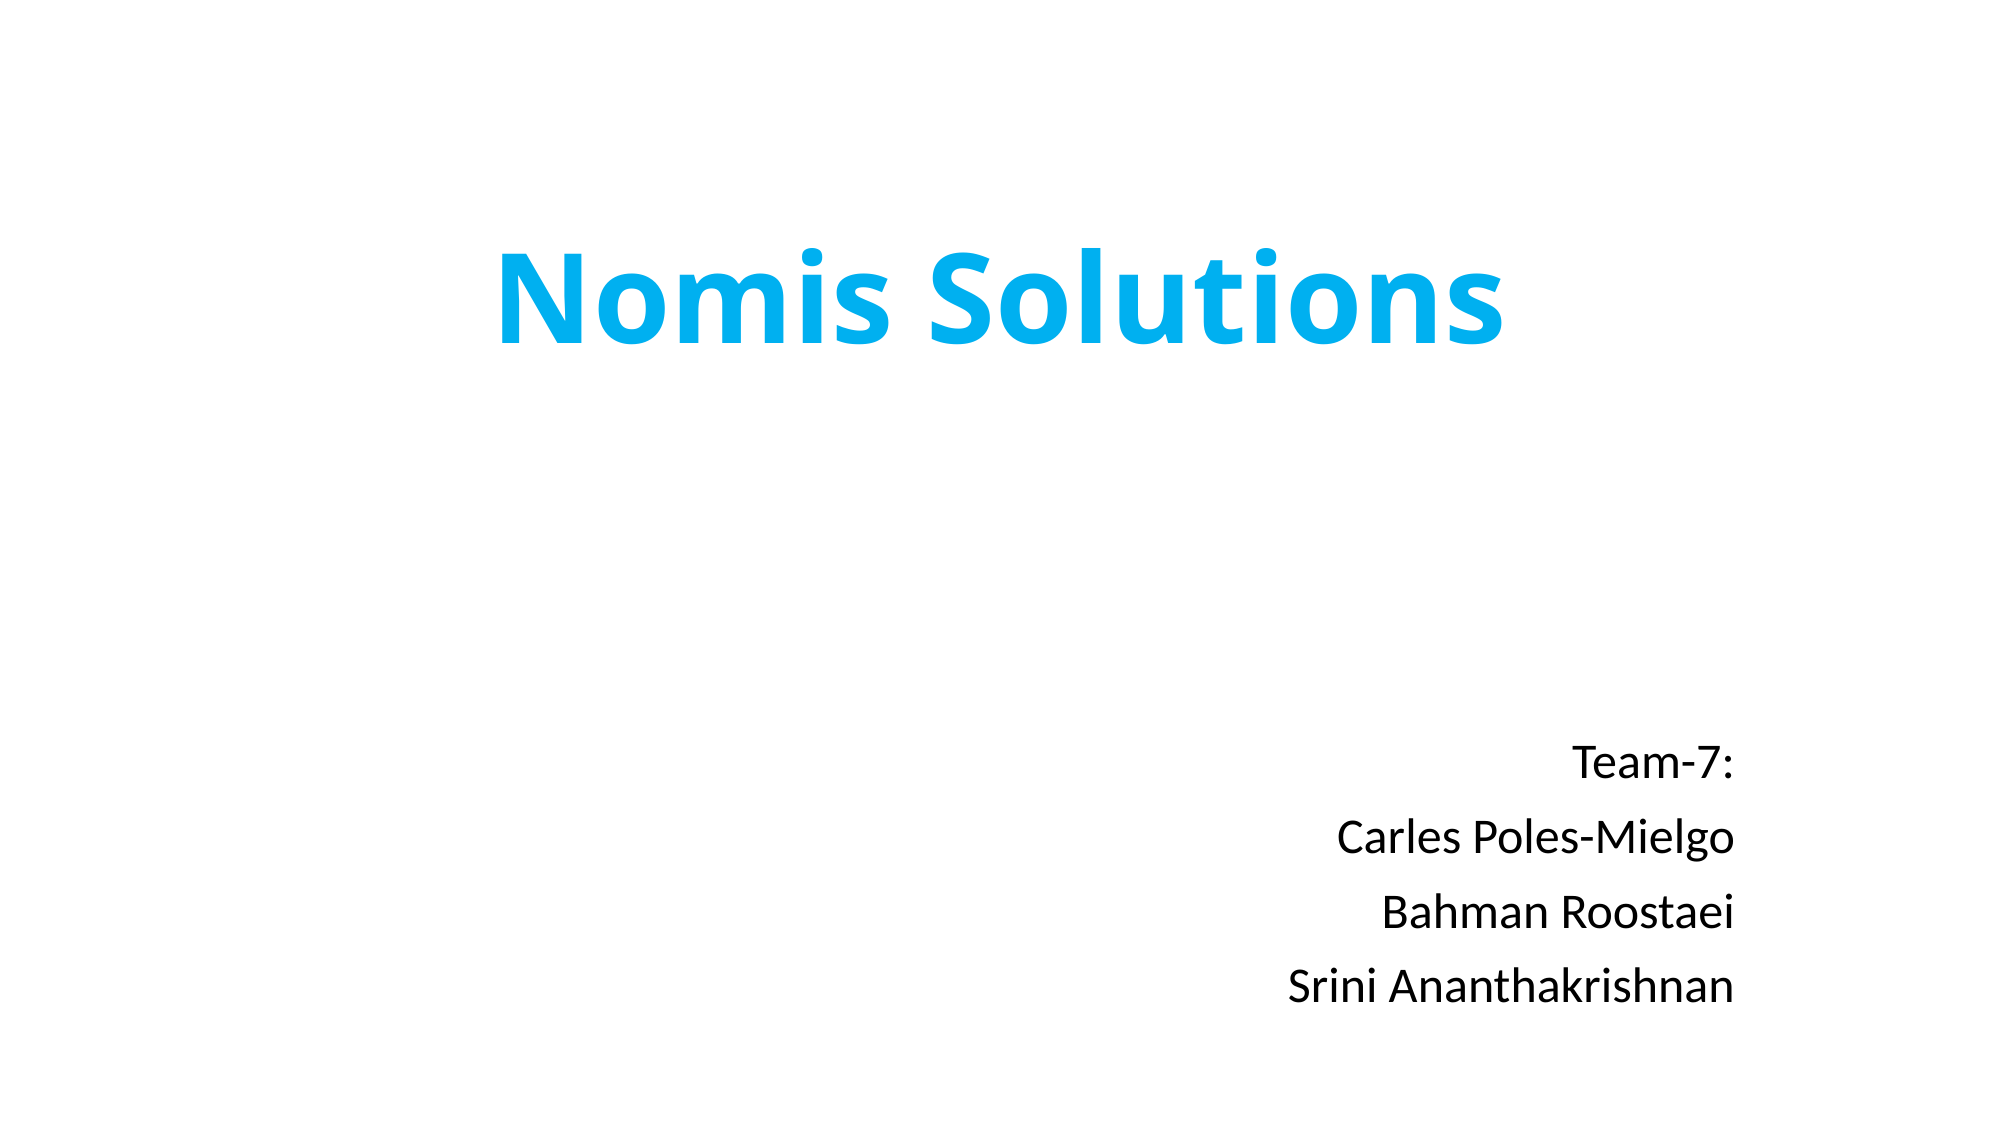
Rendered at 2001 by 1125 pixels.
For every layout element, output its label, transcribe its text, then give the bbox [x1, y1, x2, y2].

subtitle Team-7: Carles Poles-Mielgo Bahman Roostaei Srini Ananthakrishnan [249, 727, 1750, 1075]
title Nomis Solutions [249, 86, 1750, 379]
